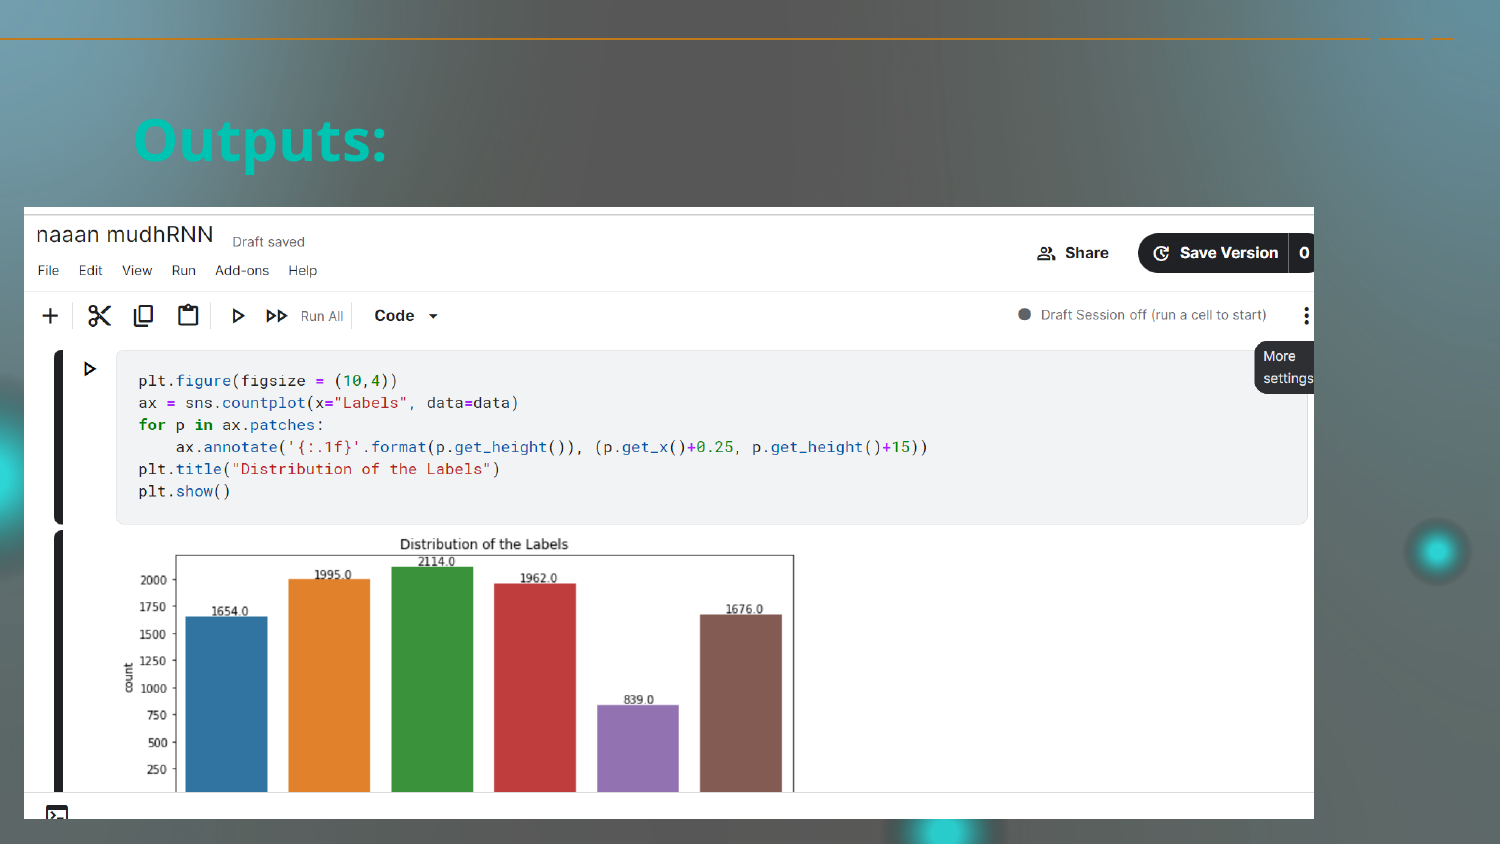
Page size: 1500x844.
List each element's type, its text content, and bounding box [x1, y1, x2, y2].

picture [24, 207, 1314, 819]
title Outputs: [116, 88, 1383, 183]
